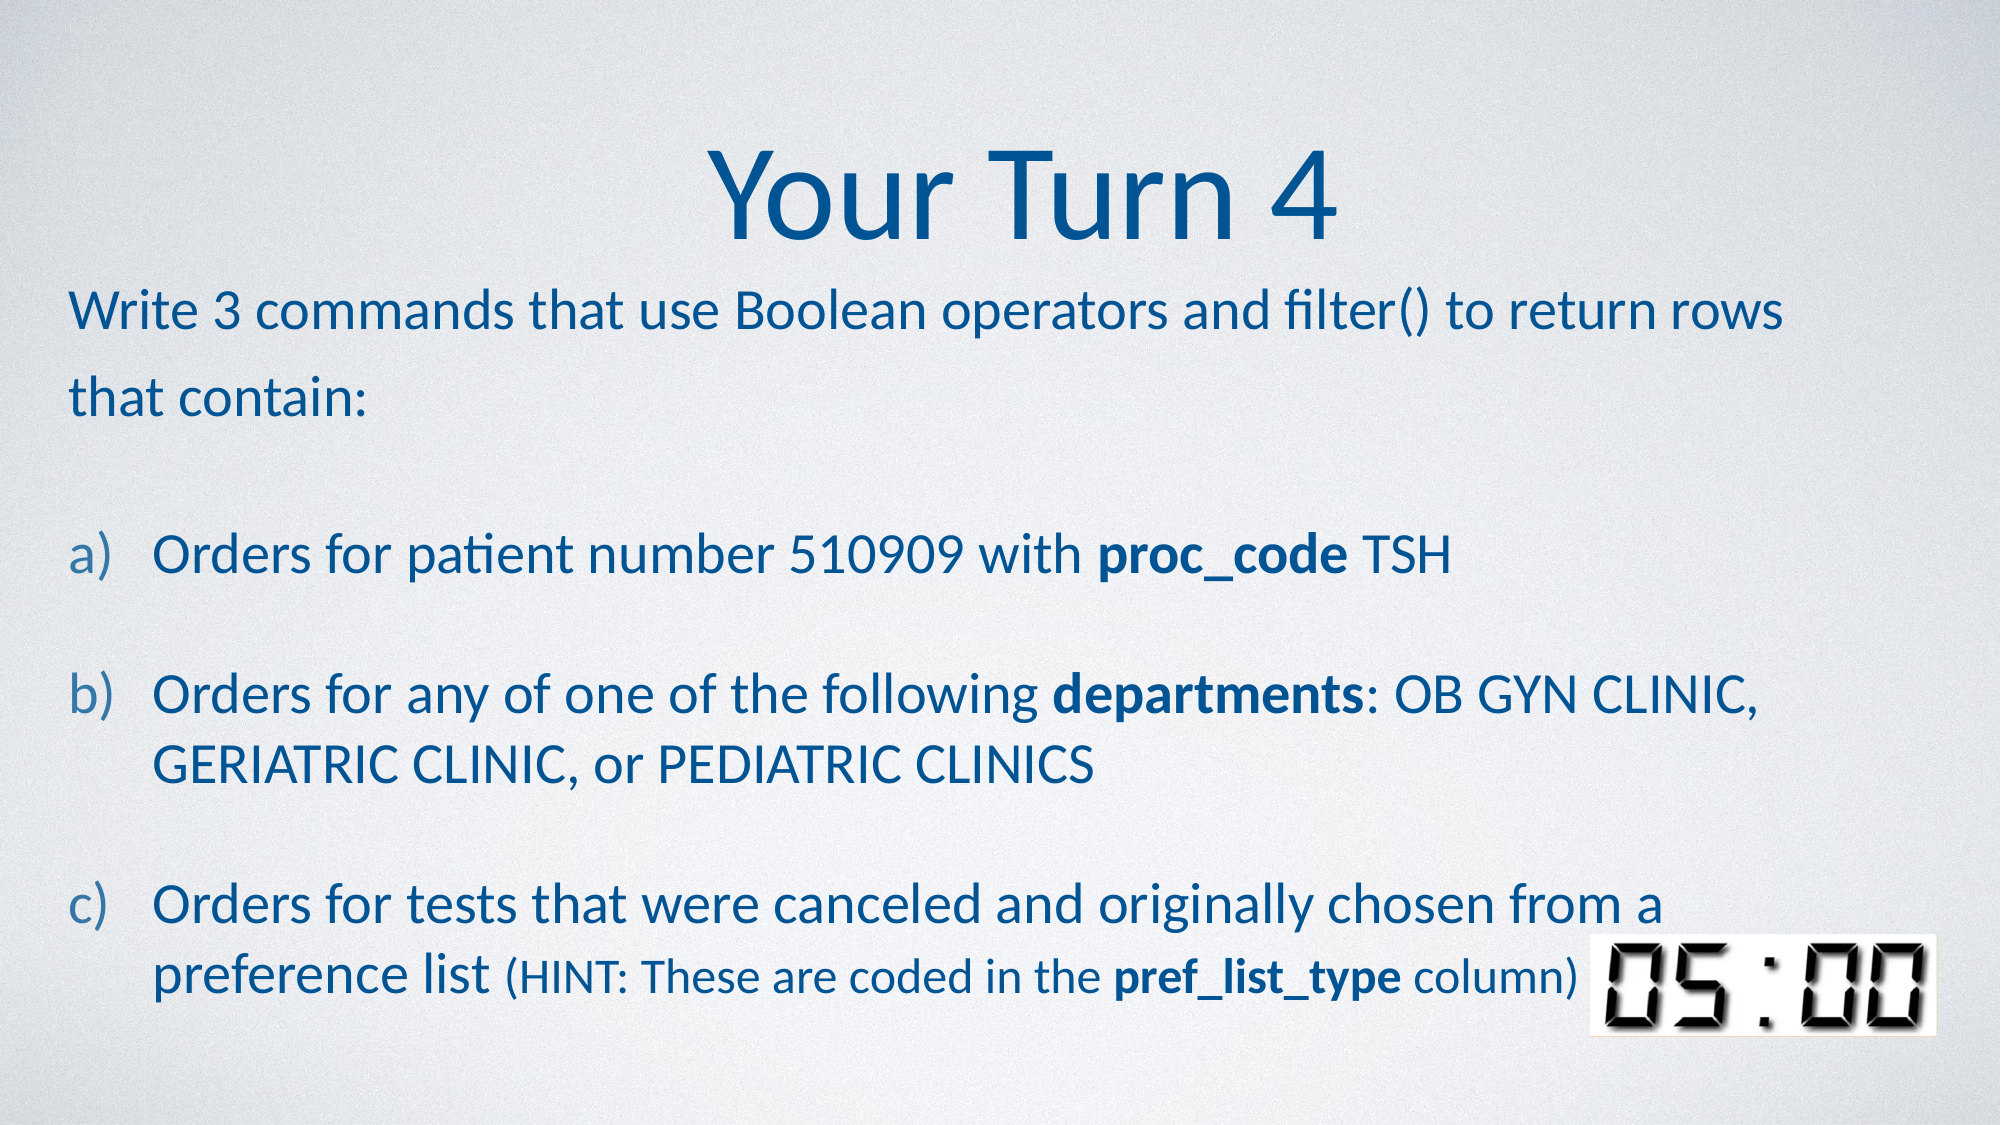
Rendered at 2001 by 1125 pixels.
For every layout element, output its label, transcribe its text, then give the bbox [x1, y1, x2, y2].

text_box Write 3 commands that use Boolean operators and filter() to return rows that contain: Orders for patient number 510909 with proc_code TSH Orders for any of one of the following departments: OB GYN CLINIC, GERIATRIC CLINIC, or PEDIATRIC CLINICS Orders for tests that were canceled and originally chosen from a preference list (HINT: These are coded in the pref_list_type column) [67, 253, 1825, 804]
text_box Your Turn 4 [695, 100, 1350, 229]
text_box [0, 0, 2000, 1125]
picture [1591, 935, 1937, 1036]
